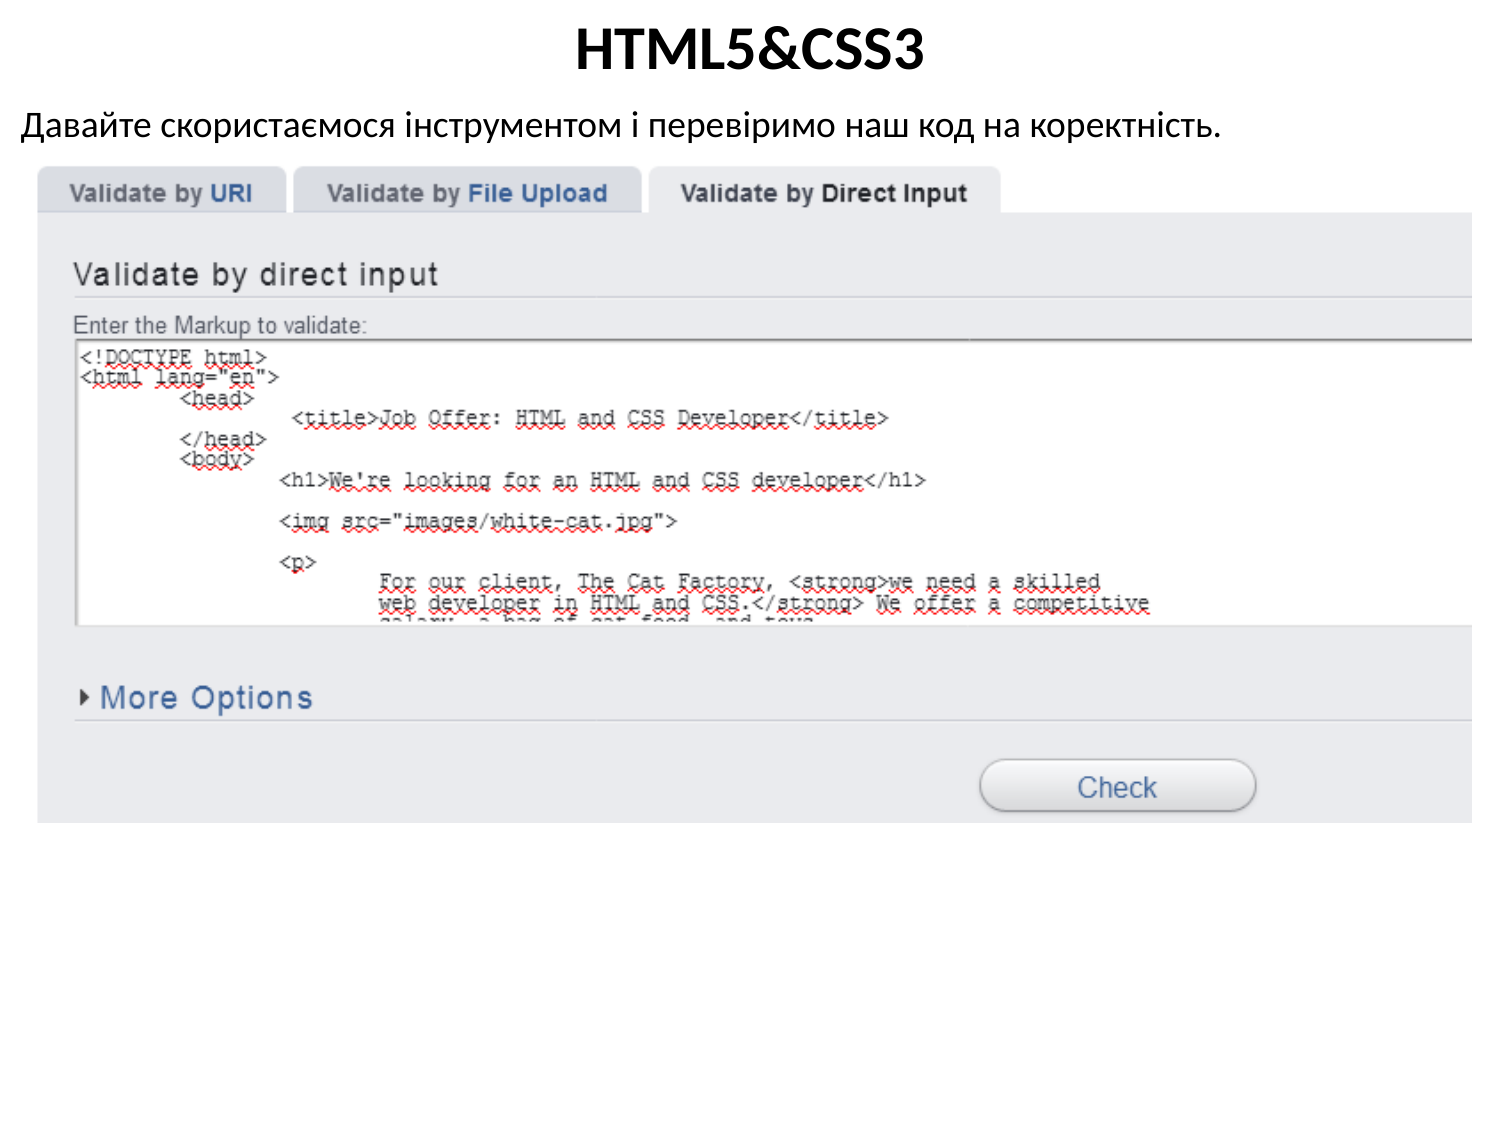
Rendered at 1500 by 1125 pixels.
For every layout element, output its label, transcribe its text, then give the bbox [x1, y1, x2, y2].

picture [29, 155, 1472, 823]
text_box Давайте скористаємося інструментом і перевіримо наш код на коректність. [5, 92, 1471, 152]
title HTML5&CSS3 [0, 0, 1500, 90]
